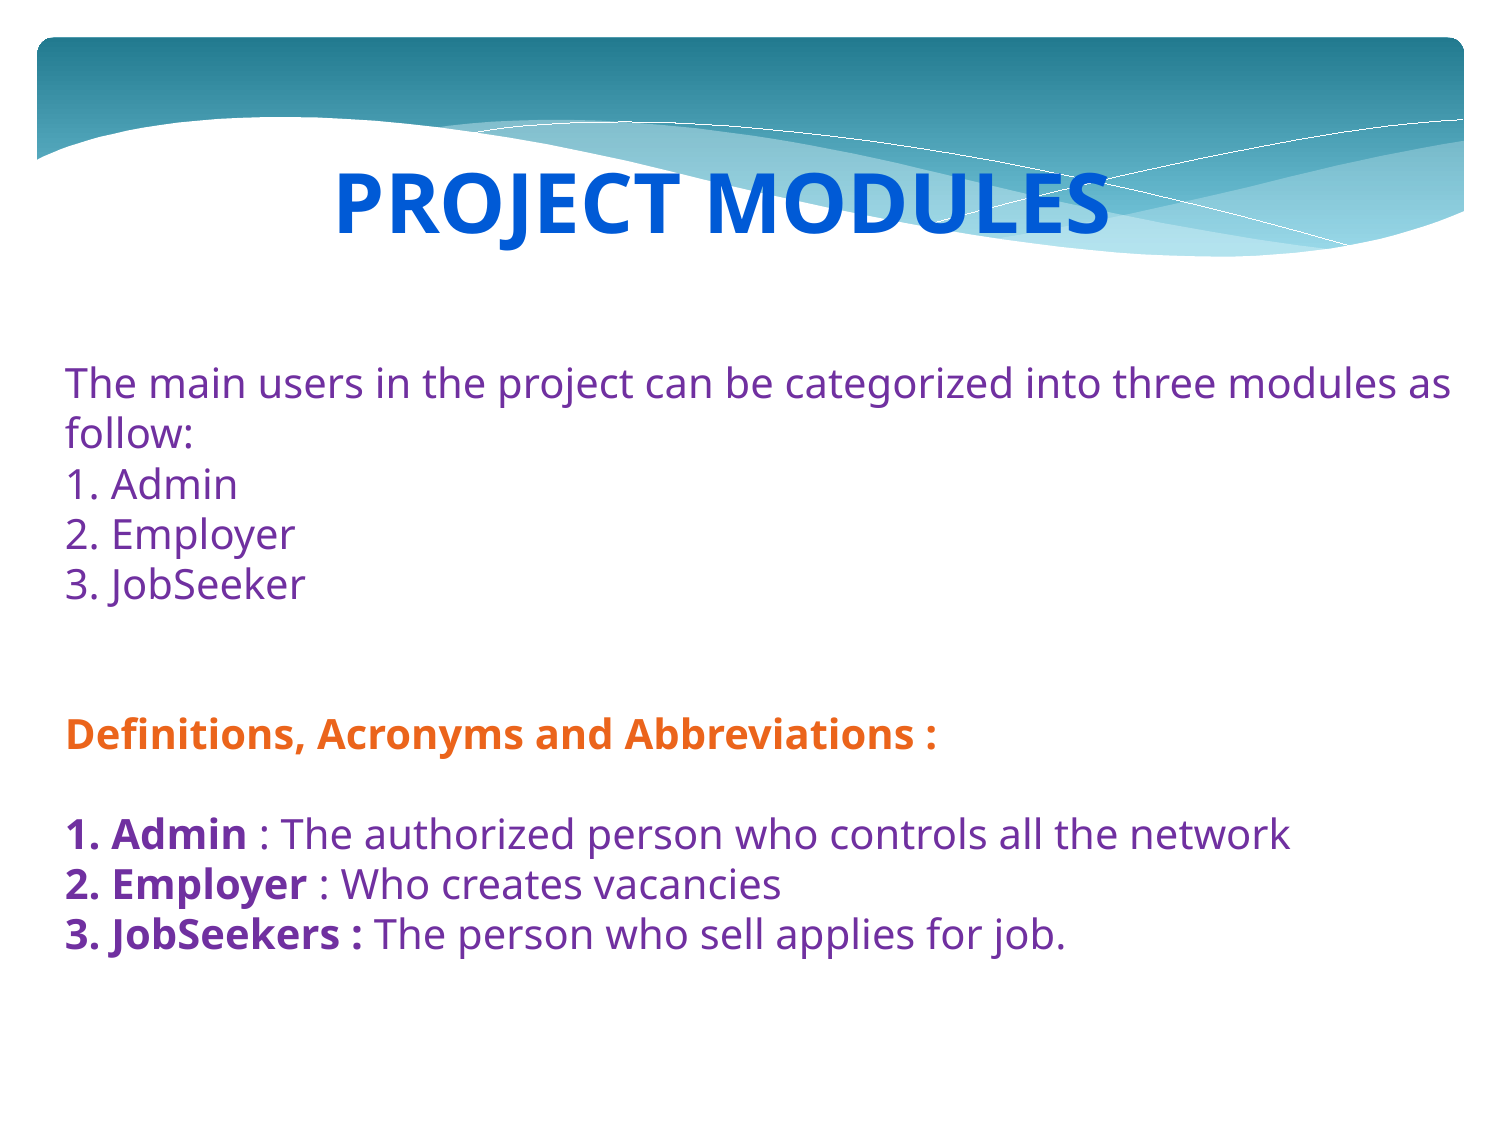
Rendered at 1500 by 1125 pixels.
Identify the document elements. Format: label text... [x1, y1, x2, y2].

text_box The main users in the project can be categorized into three modules as follow: 1. Admin 2. Employer 3. JobSeeker Definitions, Acronyms and Abbreviations : 1. Admin : The authorized person who controls all the network 2. Employer : Who creates vacancies 3. JobSeekers : The person who sell applies for job. [49, 349, 1475, 1125]
text_box PROJECT MODULES [317, 143, 1127, 259]
